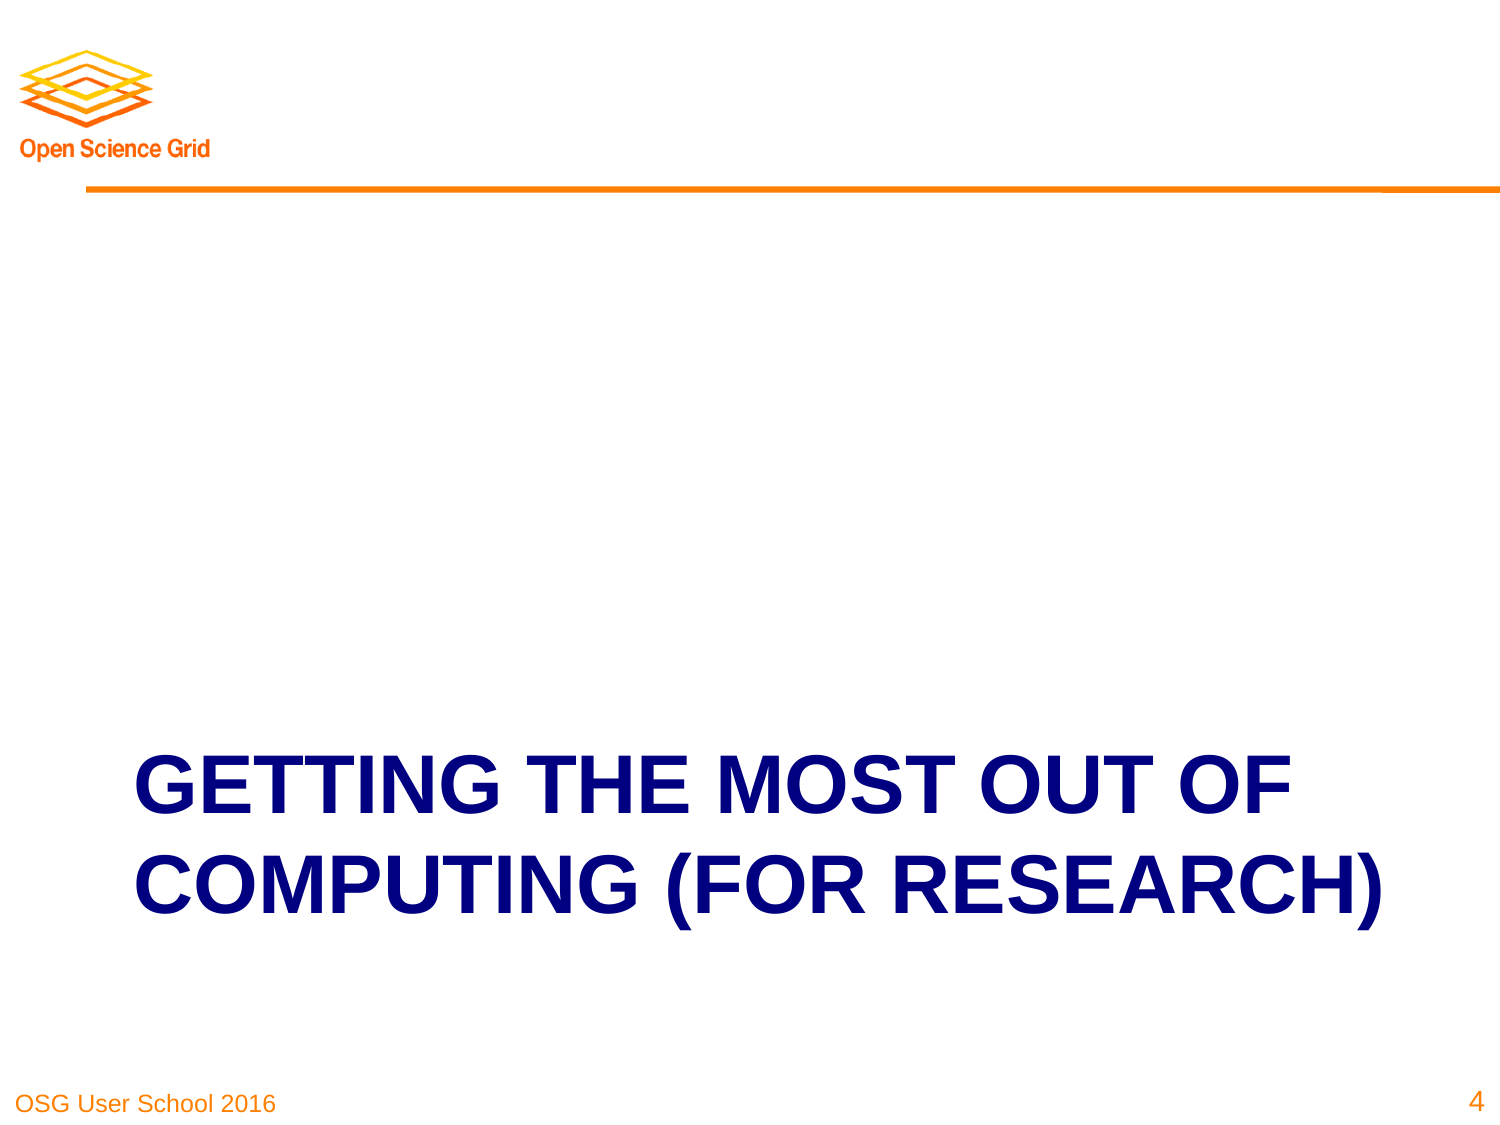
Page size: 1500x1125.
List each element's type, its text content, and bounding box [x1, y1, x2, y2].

title Getting the most out of Computing (for research) [118, 722, 1428, 947]
picture [0, 27, 229, 179]
slide_number 4 [1430, 1049, 1500, 1125]
